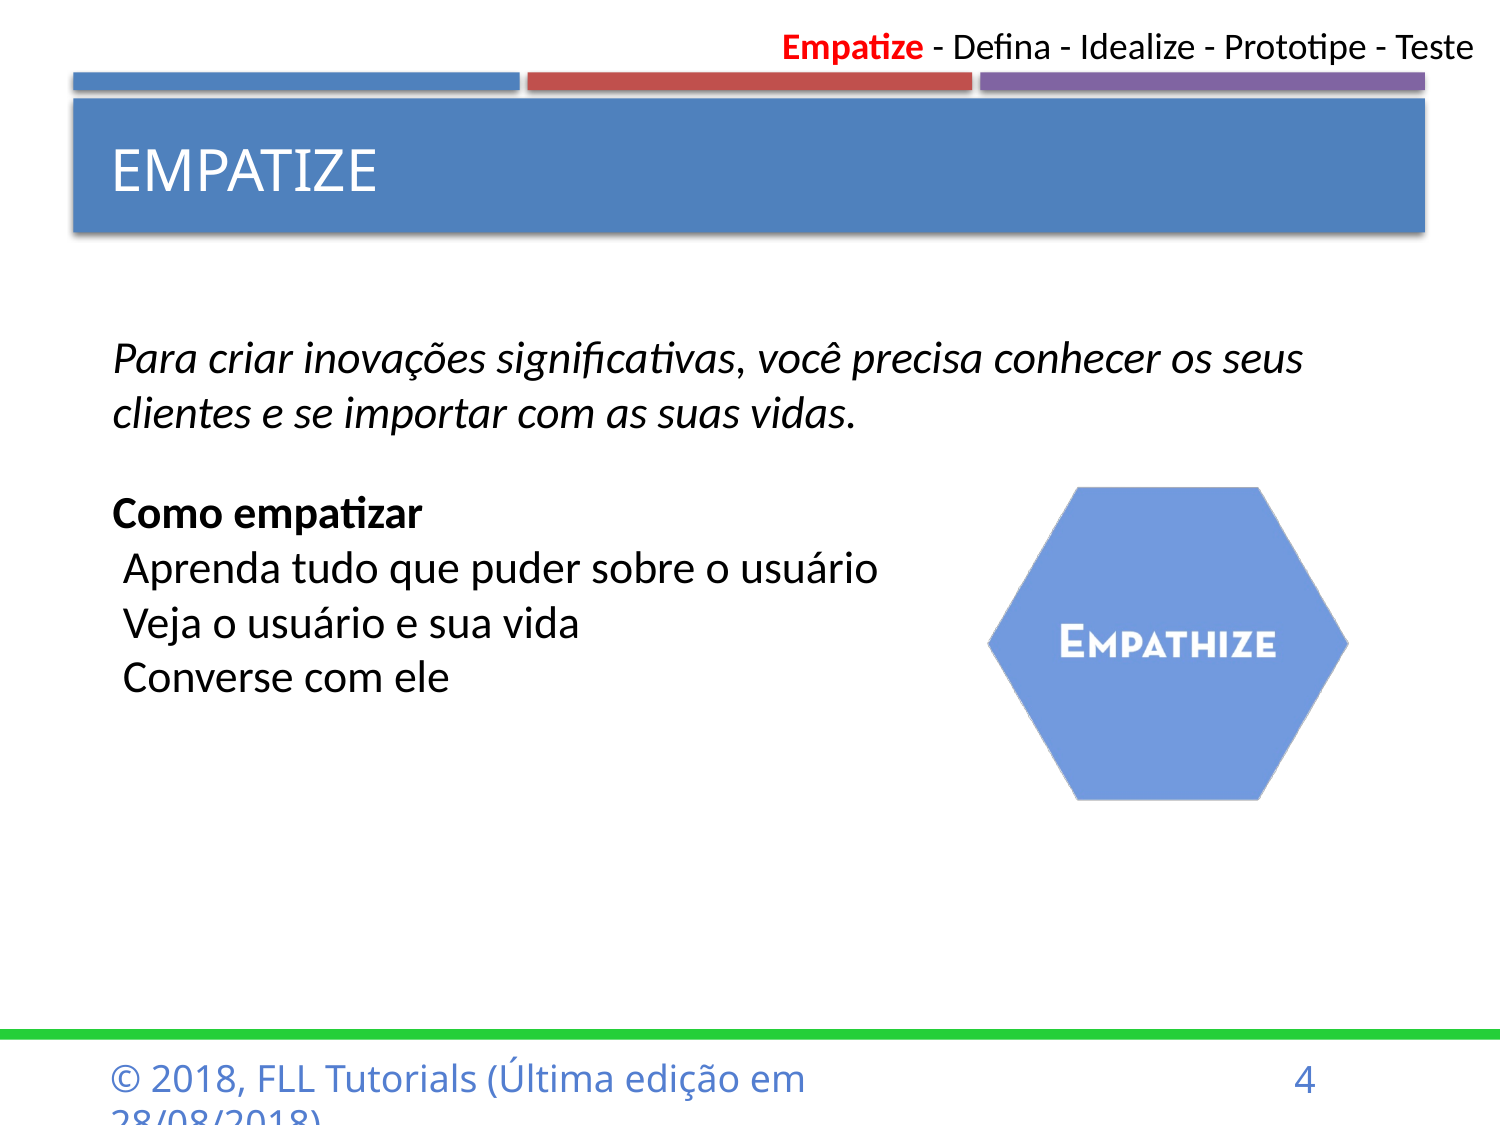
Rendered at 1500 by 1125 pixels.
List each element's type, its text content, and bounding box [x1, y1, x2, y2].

text_box © 2018, FLL Tutorials (Última edição em 28/08/2018) [95, 1047, 1040, 1108]
text_box Empatize - Defina - Idealize - Prototipe - Teste [767, 14, 1490, 120]
text_box Para criar inovações significativas, você precisa conhecer os seus clientes e se importar com as suas vidas. Como empatizar Aprenda tudo que puder sobre o usuário Veja o usuário e sua vida Converse com ele [97, 319, 1341, 885]
text_box Empatize [95, 112, 1406, 211]
text_box <número> [1279, 1048, 1406, 1109]
picture [970, 472, 1360, 834]
